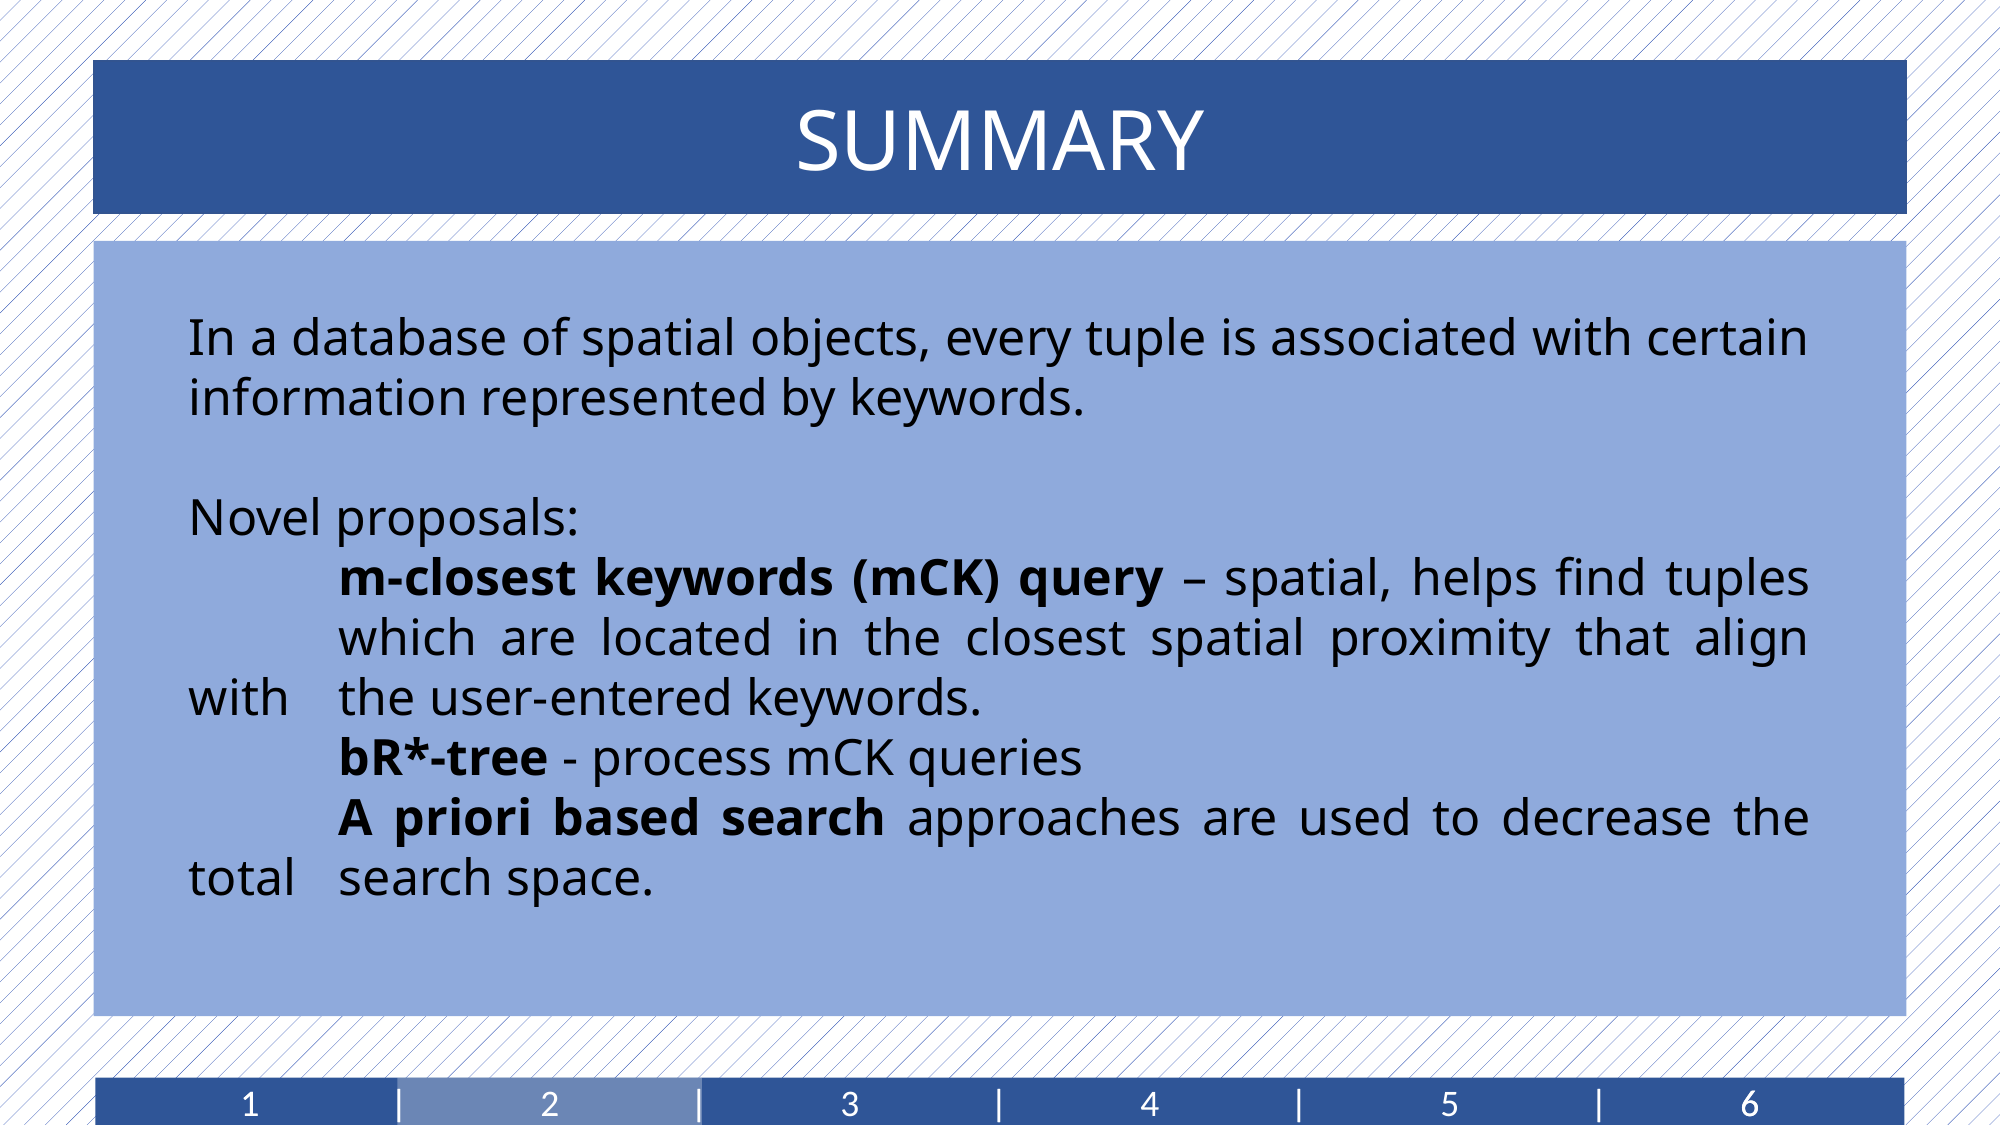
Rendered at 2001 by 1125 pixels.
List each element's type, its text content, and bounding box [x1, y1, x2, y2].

text_box 1 | 2 | 3 | 4 | 5 | 6 [94, 1077, 1906, 1125]
text_box In a database of spatial objects, every tuple is associated with certain information represented by keywords. Novel proposals: m-closest keywords (mCK) query – spatial, helps find tuples which are located in the closest spatial proximity that align with the user-entered keywords. bR*-tree - process mCK queries A priori based search approaches are used to decrease the total search space. [174, 297, 1826, 913]
text_box [93, 240, 1907, 1017]
text_box SUMMARY [93, 60, 1907, 214]
